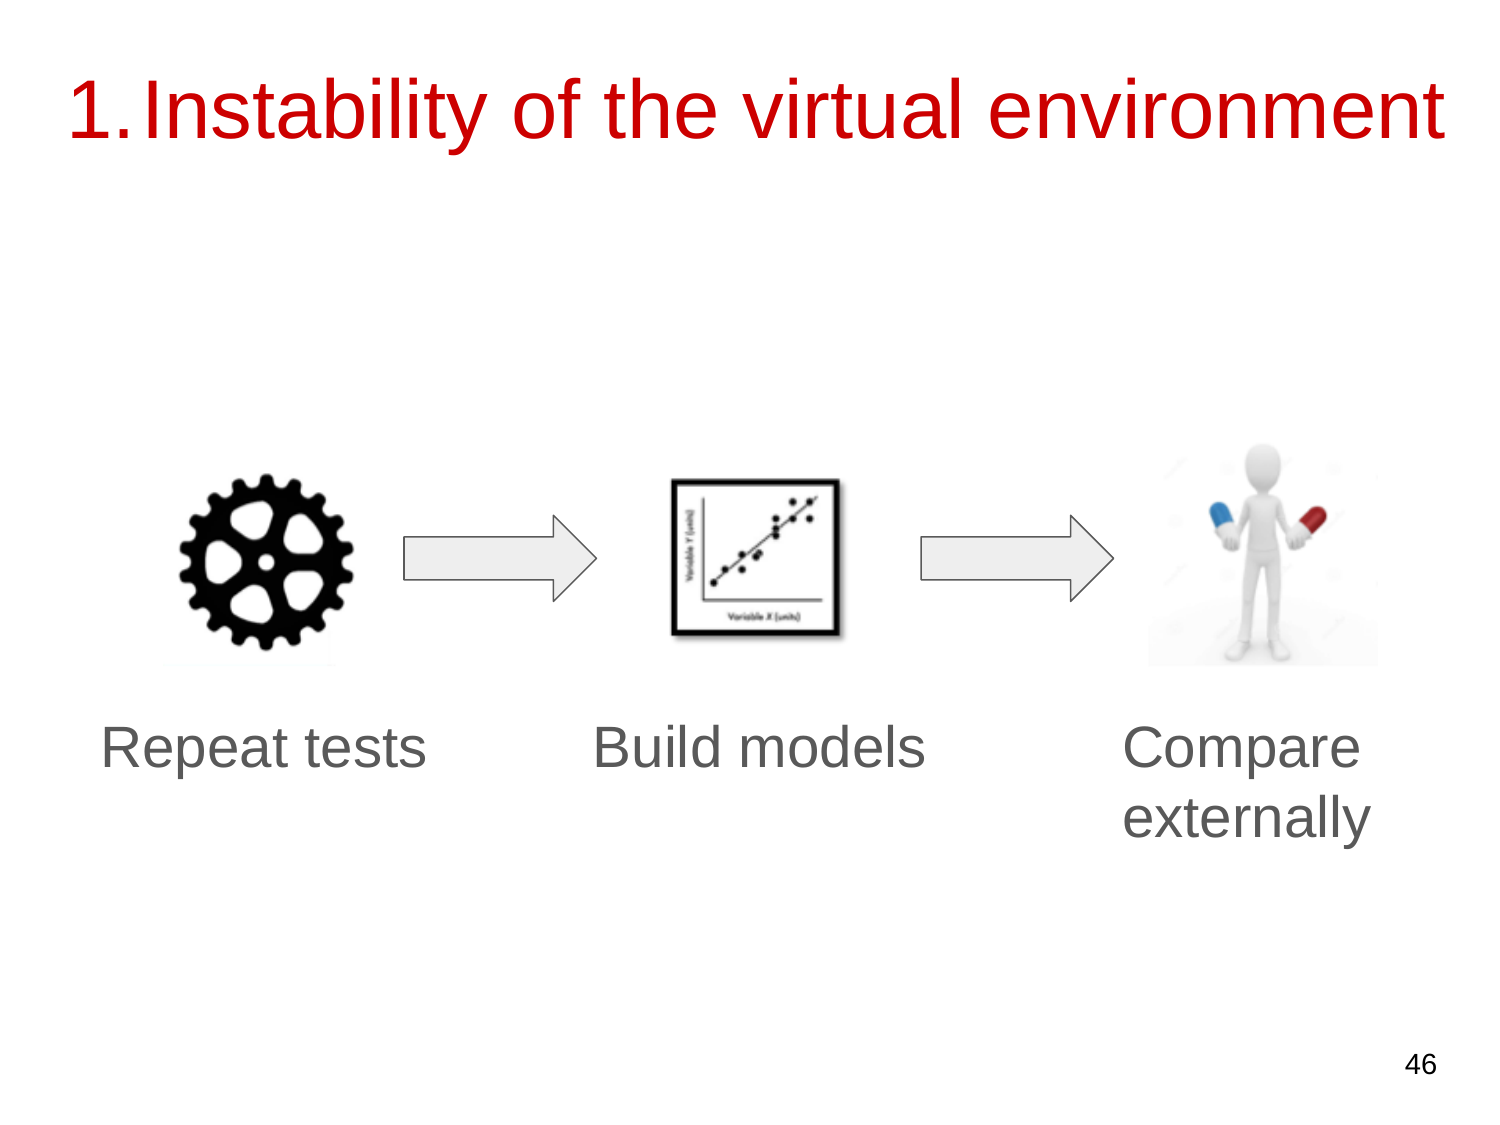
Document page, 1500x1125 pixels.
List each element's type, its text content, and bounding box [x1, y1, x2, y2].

text_box Build models [577, 693, 967, 775]
title Instability of the virtual environment [51, 40, 1475, 330]
picture [666, 475, 852, 650]
text_box [403, 515, 597, 602]
text_box Repeat tests [85, 693, 448, 775]
text_box Compare externally [1107, 693, 1419, 775]
slide_number 46 [1389, 1019, 1480, 1106]
picture [163, 458, 370, 667]
picture [1147, 438, 1379, 667]
text_box [921, 515, 1114, 602]
